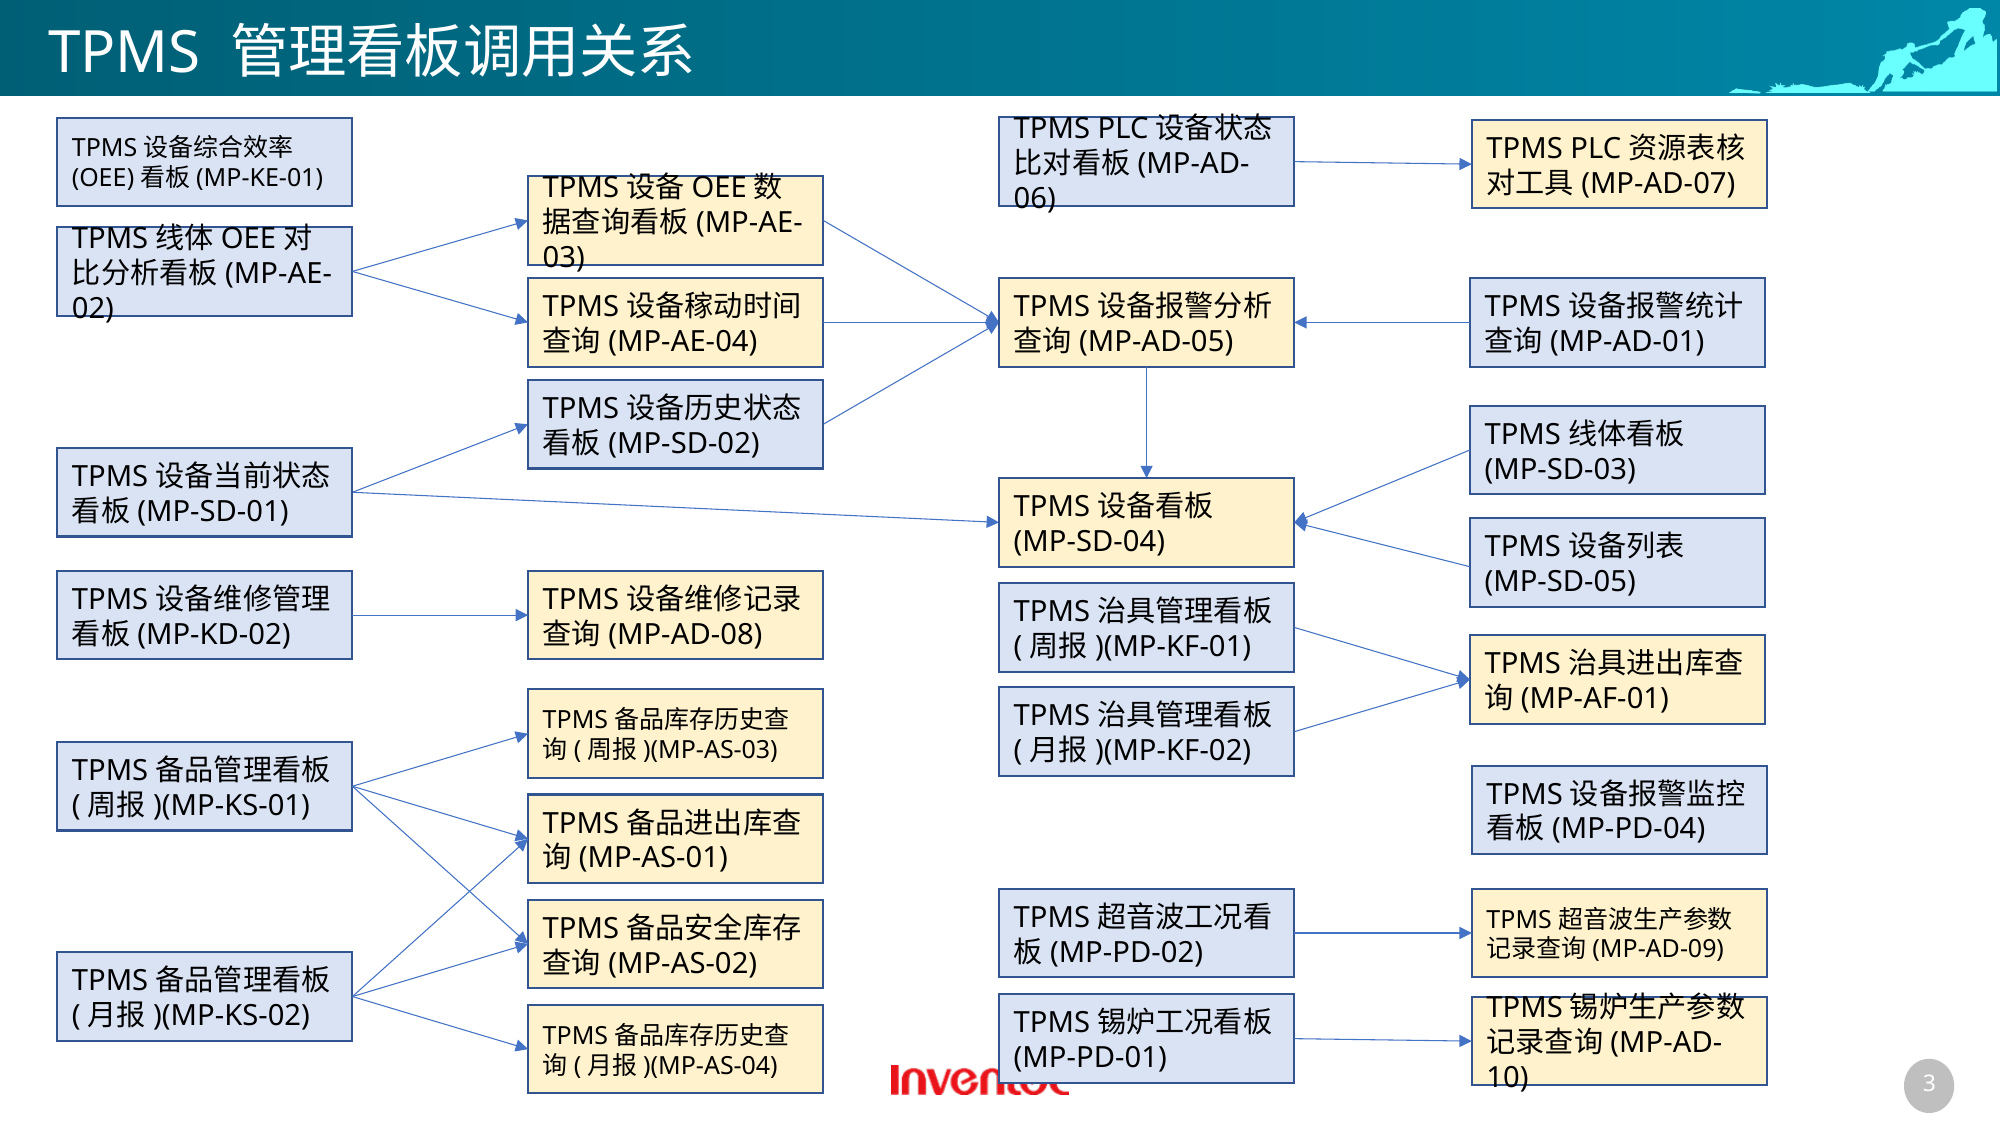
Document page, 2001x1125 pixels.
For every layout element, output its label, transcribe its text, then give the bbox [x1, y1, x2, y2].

text_box TPMS设备列表(MP-SD-05) [1469, 517, 1766, 608]
text_box TPMS设备维修记录查询(MP-AD-08) [527, 570, 824, 660]
text_box TPMS超音波工况看板(MP-PD-02) [998, 888, 1295, 978]
text_box TPMS设备看板(MP-SD-04) [998, 477, 1295, 568]
picture [891, 1065, 1069, 1095]
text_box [1294, 627, 1470, 679]
text_box TPMS线体看板(MP-SD-03) [1469, 405, 1766, 495]
text_box TPMS治具管理看板(周报)(MP-KF-01) [998, 582, 1295, 673]
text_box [823, 323, 999, 425]
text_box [352, 220, 528, 271]
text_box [823, 220, 999, 322]
text_box TPMS设备稼动时间查询(MP-AE-04) [527, 277, 823, 368]
text_box TPMS备品管理看板(月报)(MP-KS-02) [56, 951, 352, 1042]
text_box TPMS设备当前状态看板(MP-SD-01) [56, 447, 353, 538]
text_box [1294, 161, 1472, 165]
text_box TPMS备品库存历史查询(周报)(MP-AS-03) [527, 688, 824, 779]
text_box TPMS设备维修管理看板(MP-KD-02) [56, 570, 353, 660]
text_box TPMS治具管理看板(月报)(MP-KF-02) [998, 686, 1295, 777]
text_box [1294, 679, 1470, 732]
text_box TPMS设备历史状态看板(MP-SD-02) [527, 379, 824, 470]
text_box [1294, 449, 1470, 522]
text_box TPMS设备报警统计查询(MP-AD-01) [1469, 277, 1766, 368]
text_box TPMS线体OEE对比分析看板(MP-AE-02) [56, 226, 352, 317]
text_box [1294, 522, 1470, 567]
text_box TPMS备品进出库查询(MP-AS-01) [528, 793, 824, 884]
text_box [352, 424, 528, 492]
text_box TPMS备品安全库存查询(MP-AS-02) [528, 899, 824, 989]
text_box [352, 271, 528, 323]
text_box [352, 943, 528, 997]
text_box TPMS PLC设备状态比对看板(MP-AD-06) [998, 116, 1295, 207]
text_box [352, 838, 528, 943]
text_box TPMS PLC资源表核对工具(MP-AD-07) [1471, 119, 1768, 209]
text_box TPMS设备OEE数据查询看板(MP-AE-03) [527, 175, 824, 266]
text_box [352, 997, 528, 1050]
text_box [352, 492, 1000, 523]
text_box TPMS设备综合效率(OEE)看板(MP-KE-01) [56, 117, 353, 207]
text_box TPMS超音波生产参数记录查询(MP-AD-09) [1471, 888, 1768, 978]
text_box TPMS设备报警监控看板(MP-PD-04) [1471, 765, 1768, 855]
text_box TPMS备品管理看板(周报)(MP-KS-01) [56, 741, 352, 832]
text_box TPMS备品库存历史查询(月报)(MP-AS-04) [527, 1004, 824, 1094]
title TPMS 管理看板调用关系 [33, 13, 714, 93]
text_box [1294, 1038, 1472, 1042]
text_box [352, 786, 528, 838]
text_box TPMS设备报警分析查询(MP-AD-05) [999, 277, 1295, 368]
text_box TPMS锡炉工况看板(MP-PD-01) [998, 993, 1295, 1084]
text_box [352, 733, 528, 786]
text_box TPMS锡炉生产参数记录查询(MP-AD-10) [1471, 996, 1768, 1086]
text_box TPMS治具进出库查询(MP-AF-01) [1470, 634, 1766, 725]
